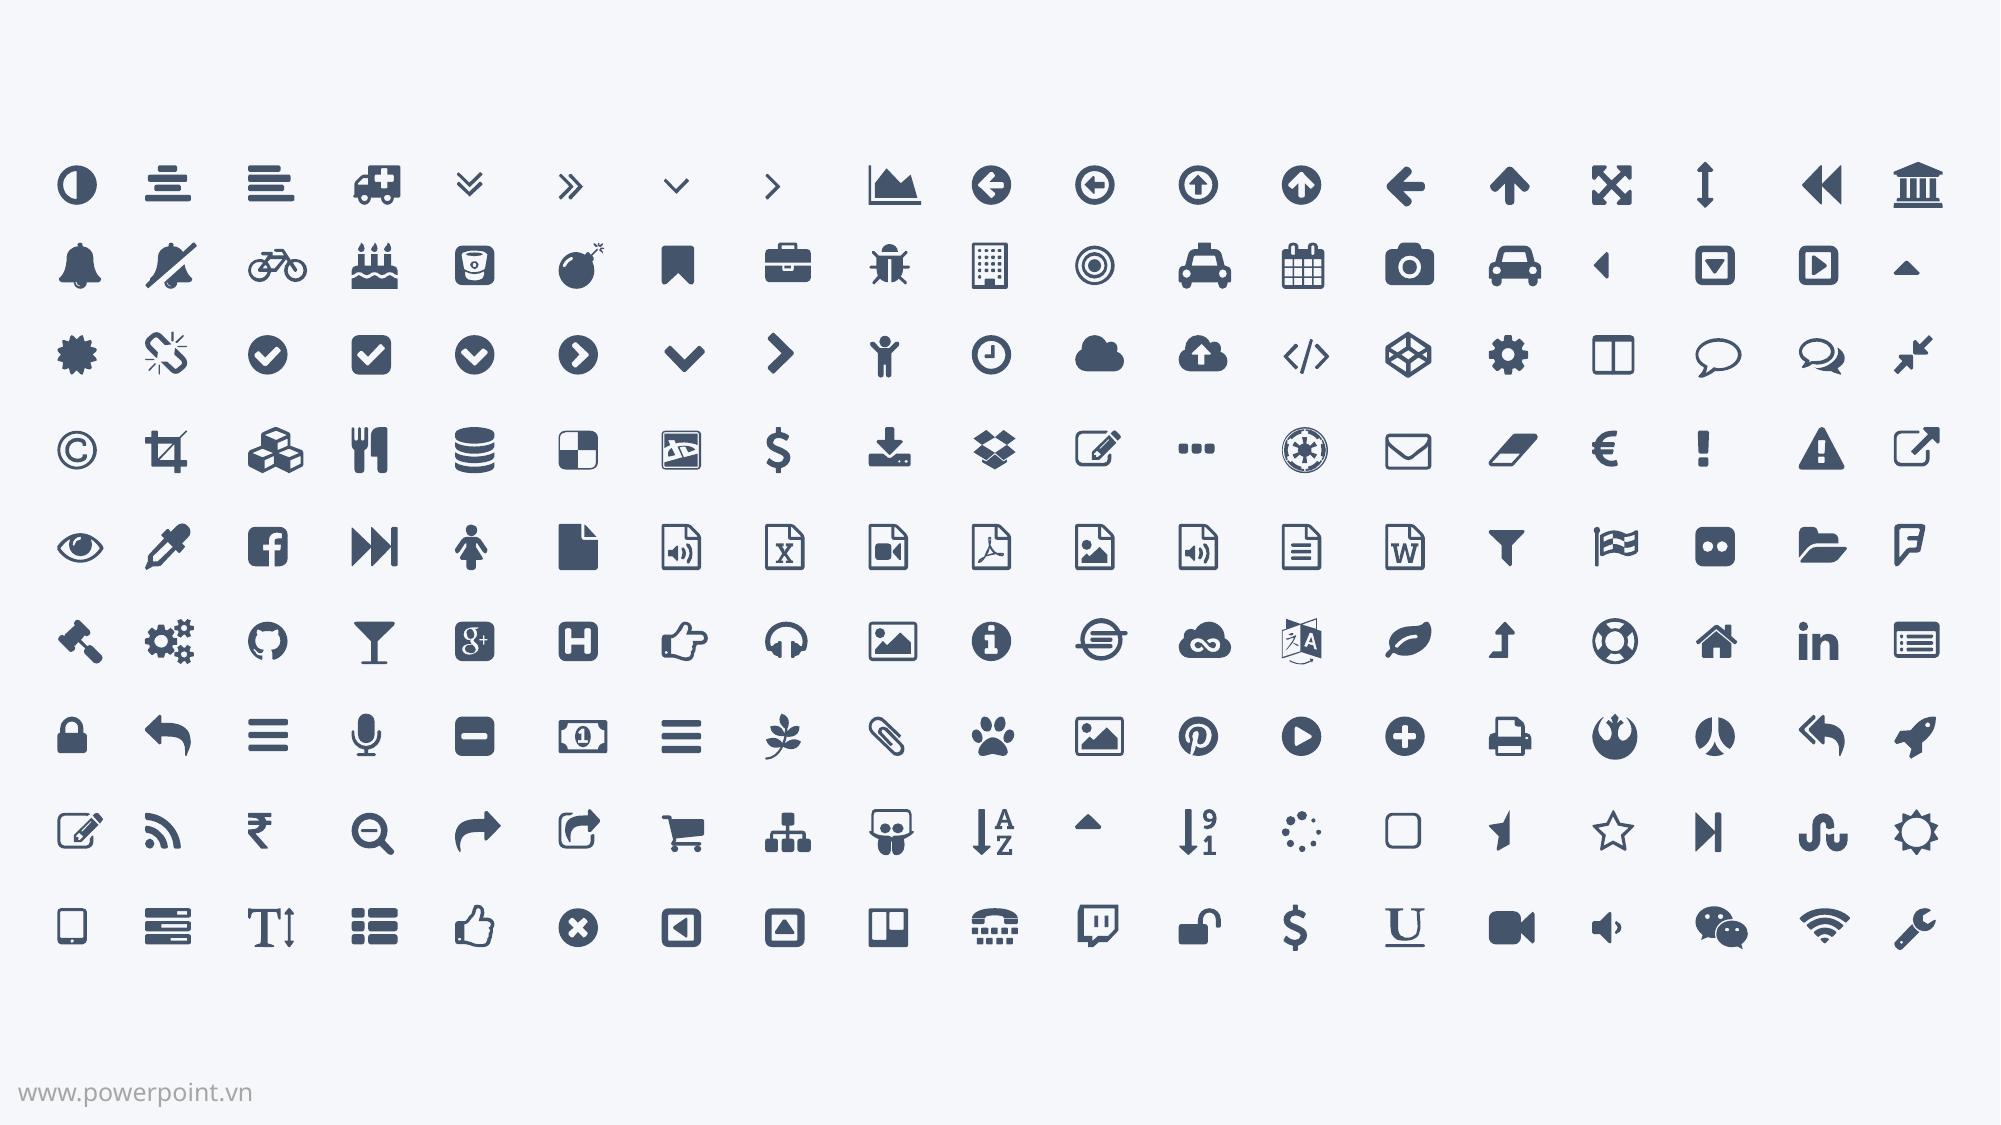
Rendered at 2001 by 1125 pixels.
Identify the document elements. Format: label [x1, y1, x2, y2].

text_box [1385, 242, 1435, 286]
text_box [1798, 621, 1809, 632]
text_box [1178, 716, 1219, 756]
text_box [568, 174, 584, 200]
text_box [455, 621, 495, 662]
text_box [767, 332, 794, 374]
text_box [351, 730, 382, 757]
text_box [457, 172, 483, 187]
text_box [1695, 717, 1712, 749]
text_box [1695, 338, 1742, 378]
text_box [881, 244, 898, 252]
text_box [765, 713, 802, 760]
text_box [1281, 716, 1322, 756]
text_box [971, 908, 1018, 925]
text_box [1894, 908, 1936, 951]
text_box [661, 815, 705, 853]
text_box [874, 168, 918, 198]
text_box [175, 335, 184, 343]
text_box [765, 174, 781, 200]
text_box [971, 729, 1015, 756]
text_box [870, 335, 900, 378]
text_box [351, 812, 395, 855]
text_box [1893, 178, 1943, 208]
text_box [991, 927, 998, 935]
text_box [971, 165, 1012, 205]
text_box [145, 430, 188, 474]
text_box [284, 907, 294, 948]
text_box [1075, 814, 1102, 830]
text_box [1695, 906, 1748, 950]
text_box [1296, 811, 1307, 821]
text_box [1593, 526, 1601, 567]
text_box [1203, 835, 1216, 855]
text_box [1488, 809, 1510, 851]
text_box [358, 242, 365, 252]
text_box [1488, 433, 1538, 467]
text_box [558, 248, 598, 289]
text_box [1011, 927, 1018, 935]
text_box [661, 720, 702, 727]
text_box [661, 430, 702, 470]
text_box [1697, 430, 1710, 454]
text_box [248, 718, 288, 726]
text_box [1281, 828, 1290, 837]
text_box [144, 523, 191, 571]
text_box [351, 921, 365, 932]
text_box [1808, 714, 1845, 756]
text_box [145, 242, 197, 289]
text_box [661, 245, 695, 285]
text_box [1893, 260, 1920, 275]
text_box [1385, 523, 1425, 571]
text_box [1488, 245, 1542, 287]
text_box [248, 731, 288, 739]
text_box [765, 265, 811, 283]
text_box [558, 430, 598, 470]
text_box [1283, 904, 1308, 951]
text_box [248, 812, 272, 849]
text_box [1075, 245, 1115, 286]
text_box [1385, 433, 1432, 470]
text_box [145, 194, 191, 202]
text_box [981, 927, 989, 935]
text_box [973, 429, 1016, 470]
text_box [1289, 658, 1314, 665]
text_box [248, 526, 288, 567]
text_box [765, 908, 805, 948]
text_box [58, 619, 103, 664]
text_box [971, 523, 1012, 571]
text_box [1488, 530, 1525, 567]
text_box [1179, 809, 1198, 855]
text_box [248, 184, 285, 192]
text_box [1799, 908, 1850, 923]
text_box [1075, 430, 1112, 467]
text_box [593, 242, 605, 254]
text_box [558, 908, 598, 948]
text_box [1798, 813, 1835, 852]
text_box [1075, 716, 1124, 756]
text_box [455, 452, 495, 464]
text_box [1178, 908, 1221, 945]
text_box [1910, 427, 1940, 455]
text_box [564, 809, 600, 843]
text_box [661, 732, 702, 740]
text_box [1592, 911, 1612, 944]
text_box [1281, 427, 1329, 474]
text_box [1893, 621, 1940, 658]
text_box [1075, 618, 1128, 661]
text_box [558, 523, 598, 571]
text_box [868, 621, 918, 662]
text_box [1593, 251, 1609, 279]
text_box [1592, 335, 1635, 375]
text_box [1385, 908, 1425, 941]
text_box [1826, 833, 1848, 852]
text_box [248, 621, 288, 660]
text_box [1006, 937, 1013, 945]
text_box [868, 165, 922, 205]
text_box [145, 921, 191, 932]
text_box [1894, 523, 1926, 567]
text_box [1697, 161, 1714, 208]
text_box [996, 937, 1003, 945]
text_box [1178, 165, 1219, 205]
text_box [370, 427, 388, 474]
text_box [248, 744, 288, 752]
text_box [1385, 716, 1425, 756]
text_box [371, 242, 378, 252]
text_box [148, 363, 156, 371]
text_box [248, 248, 308, 283]
text_box [1178, 443, 1189, 454]
text_box [971, 621, 1012, 662]
text_box [351, 908, 365, 918]
text_box [1592, 165, 1632, 205]
text_box [57, 165, 97, 205]
text_box [1718, 717, 1735, 749]
text_box [457, 181, 483, 197]
text_box [1592, 618, 1639, 665]
text_box [869, 809, 914, 856]
text_box [1386, 166, 1425, 207]
text_box [1893, 161, 1943, 177]
text_box [1385, 621, 1432, 658]
text_box [1798, 338, 1835, 369]
text_box [1490, 166, 1530, 205]
text_box [994, 809, 1015, 830]
text_box [57, 430, 97, 470]
text_box [455, 716, 495, 756]
text_box [1695, 245, 1735, 286]
text_box [661, 745, 702, 754]
text_box [1698, 457, 1709, 467]
text_box [351, 275, 398, 289]
text_box [1299, 845, 1306, 853]
text_box [1385, 812, 1422, 849]
text_box [661, 908, 702, 948]
text_box [868, 716, 905, 756]
text_box [558, 335, 598, 375]
text_box [1592, 809, 1635, 851]
text_box [248, 174, 291, 182]
text_box [1385, 944, 1425, 948]
text_box [997, 835, 1013, 855]
text_box [1286, 816, 1296, 826]
text_box [1281, 165, 1322, 205]
text_box [980, 716, 992, 732]
text_box [455, 427, 495, 444]
text_box [248, 194, 295, 202]
text_box [766, 427, 791, 474]
text_box [1204, 443, 1215, 454]
text_box [664, 345, 705, 372]
text_box [1695, 526, 1735, 567]
text_box [558, 174, 574, 200]
text_box [664, 178, 689, 194]
text_box [1893, 335, 1933, 374]
text_box [160, 347, 188, 374]
text_box [58, 242, 102, 289]
text_box [661, 523, 702, 571]
text_box [1894, 716, 1936, 760]
text_box [145, 908, 191, 918]
text_box [1488, 911, 1535, 945]
text_box [1798, 633, 1808, 660]
text_box [368, 908, 398, 918]
text_box [976, 937, 984, 945]
text_box [1075, 523, 1115, 571]
text_box [1075, 335, 1124, 372]
text_box [1814, 347, 1845, 375]
text_box [248, 335, 288, 375]
text_box [352, 165, 401, 205]
text_box [1695, 812, 1722, 853]
text_box [765, 523, 805, 571]
text_box [57, 533, 104, 563]
text_box [144, 619, 194, 665]
text_box [248, 165, 281, 172]
text_box [868, 523, 909, 571]
text_box [1705, 741, 1725, 757]
text_box [1820, 937, 1830, 944]
text_box [1806, 917, 1844, 930]
text_box [248, 908, 281, 948]
text_box [869, 251, 911, 285]
text_box [971, 242, 1008, 289]
text_box [1800, 546, 1847, 563]
text_box [986, 937, 993, 945]
text_box [57, 335, 97, 375]
text_box [1696, 624, 1738, 658]
text_box [157, 165, 178, 172]
text_box [145, 838, 155, 849]
text_box [1600, 530, 1639, 557]
text_box [1178, 621, 1232, 658]
text_box [876, 427, 903, 455]
text_box [57, 812, 94, 849]
text_box [353, 621, 395, 665]
text_box [994, 716, 1006, 732]
text_box [868, 908, 909, 948]
text_box [1178, 335, 1228, 372]
text_box [248, 427, 304, 474]
text_box [1813, 927, 1837, 937]
text_box [1798, 526, 1839, 558]
text_box [868, 453, 911, 467]
text_box [145, 934, 191, 945]
text_box [455, 245, 495, 286]
text_box [145, 825, 168, 849]
text_box [1614, 921, 1622, 935]
text_box [1385, 331, 1432, 378]
text_box [1592, 713, 1638, 760]
text_box [1592, 430, 1618, 467]
text_box [1203, 809, 1217, 830]
text_box [1178, 242, 1232, 289]
text_box [73, 812, 104, 843]
text_box [455, 524, 488, 571]
text_box [145, 812, 181, 849]
text_box [357, 713, 375, 744]
text_box [351, 335, 392, 375]
text_box [147, 174, 188, 182]
text_box [57, 716, 87, 754]
text_box [351, 526, 398, 567]
text_box [368, 934, 398, 945]
text_box [1299, 338, 1313, 374]
text_box [1310, 840, 1317, 847]
text_box [765, 812, 811, 853]
text_box [455, 462, 495, 474]
text_box [145, 714, 191, 756]
text_box [1191, 443, 1202, 454]
text_box [1286, 839, 1295, 848]
text_box [368, 921, 398, 932]
text_box [164, 264, 193, 289]
text_box [1798, 714, 1816, 745]
text_box [455, 335, 495, 375]
text_box [1893, 430, 1930, 467]
text_box [765, 242, 811, 263]
text_box [145, 331, 174, 359]
text_box [765, 621, 808, 658]
text_box [1091, 430, 1122, 460]
text_box [1178, 523, 1219, 571]
text_box [971, 335, 1012, 375]
text_box [154, 184, 181, 192]
text_box [1283, 343, 1298, 370]
text_box [1798, 427, 1845, 470]
text_box [1488, 335, 1529, 375]
text_box [558, 621, 598, 662]
text_box [351, 934, 365, 945]
text_box [1281, 618, 1322, 659]
text_box [455, 442, 495, 454]
text_box [971, 927, 979, 935]
text_box [1281, 523, 1322, 571]
text_box [1812, 633, 1839, 660]
text_box [1281, 242, 1325, 289]
text_box [57, 908, 87, 945]
text_box [661, 621, 708, 662]
text_box [558, 720, 608, 754]
text_box [384, 242, 392, 252]
text_box [1802, 165, 1842, 205]
text_box [1077, 904, 1119, 948]
text_box [1798, 245, 1839, 286]
text_box [1488, 716, 1532, 756]
text_box [351, 254, 398, 276]
text_box [1894, 809, 1939, 855]
text_box [455, 904, 495, 948]
text_box [1001, 927, 1008, 935]
text_box [1075, 165, 1115, 205]
text_box [351, 427, 369, 474]
text_box [558, 812, 595, 849]
text_box [1314, 343, 1330, 369]
text_box [584, 524, 597, 537]
text_box [1488, 621, 1515, 658]
text_box [455, 811, 501, 853]
text_box [972, 809, 991, 855]
